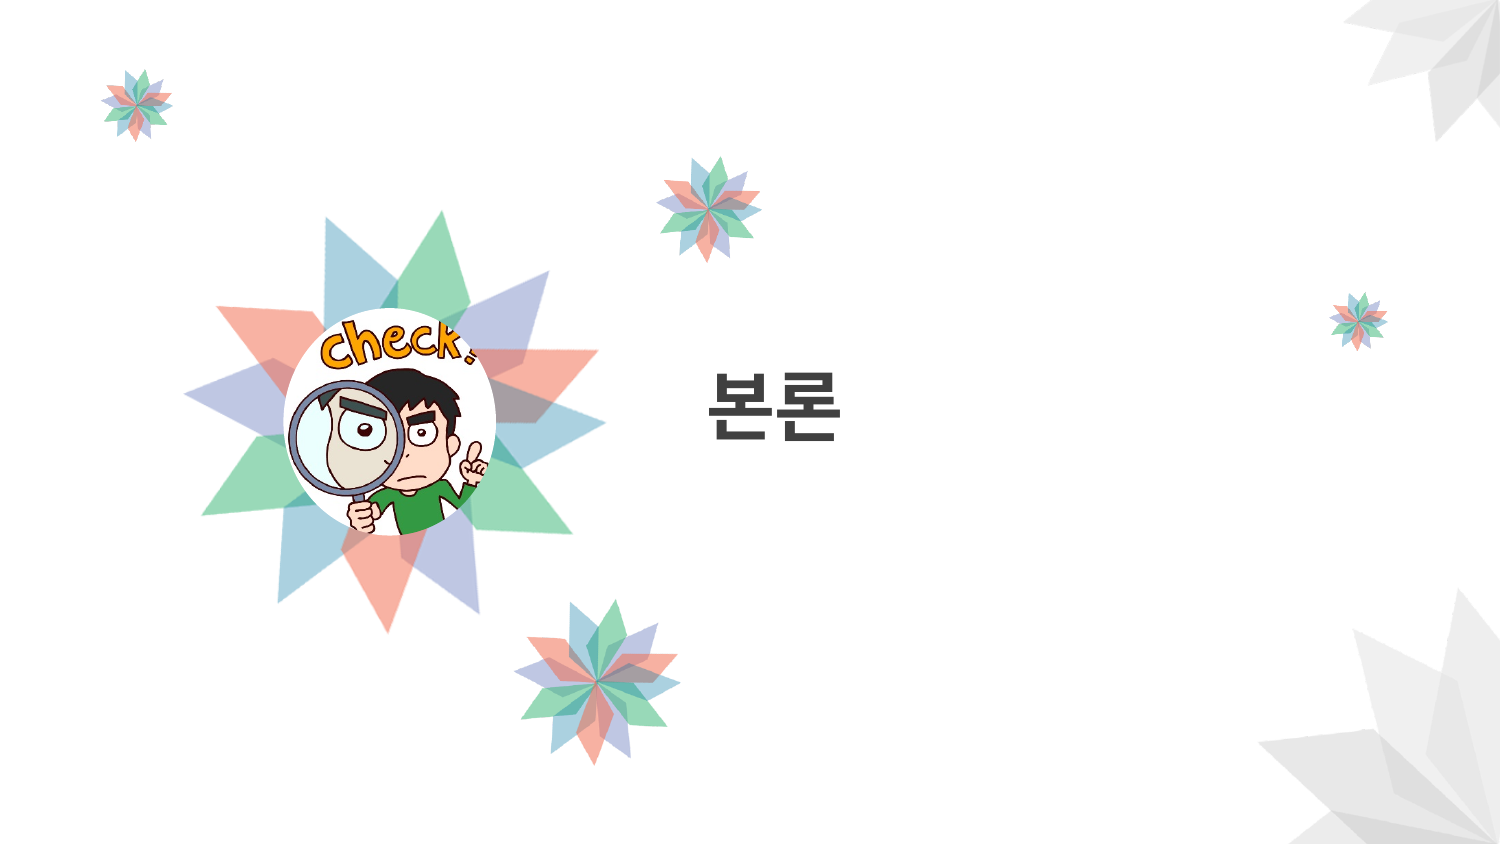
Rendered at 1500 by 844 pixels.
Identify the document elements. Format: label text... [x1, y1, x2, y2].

picture [1257, 587, 1500, 844]
picture [1328, 291, 1388, 351]
picture [183, 209, 681, 766]
picture [100, 68, 173, 142]
picture [1344, 0, 1500, 141]
list 본론 [691, 365, 1500, 444]
picture [655, 155, 762, 263]
